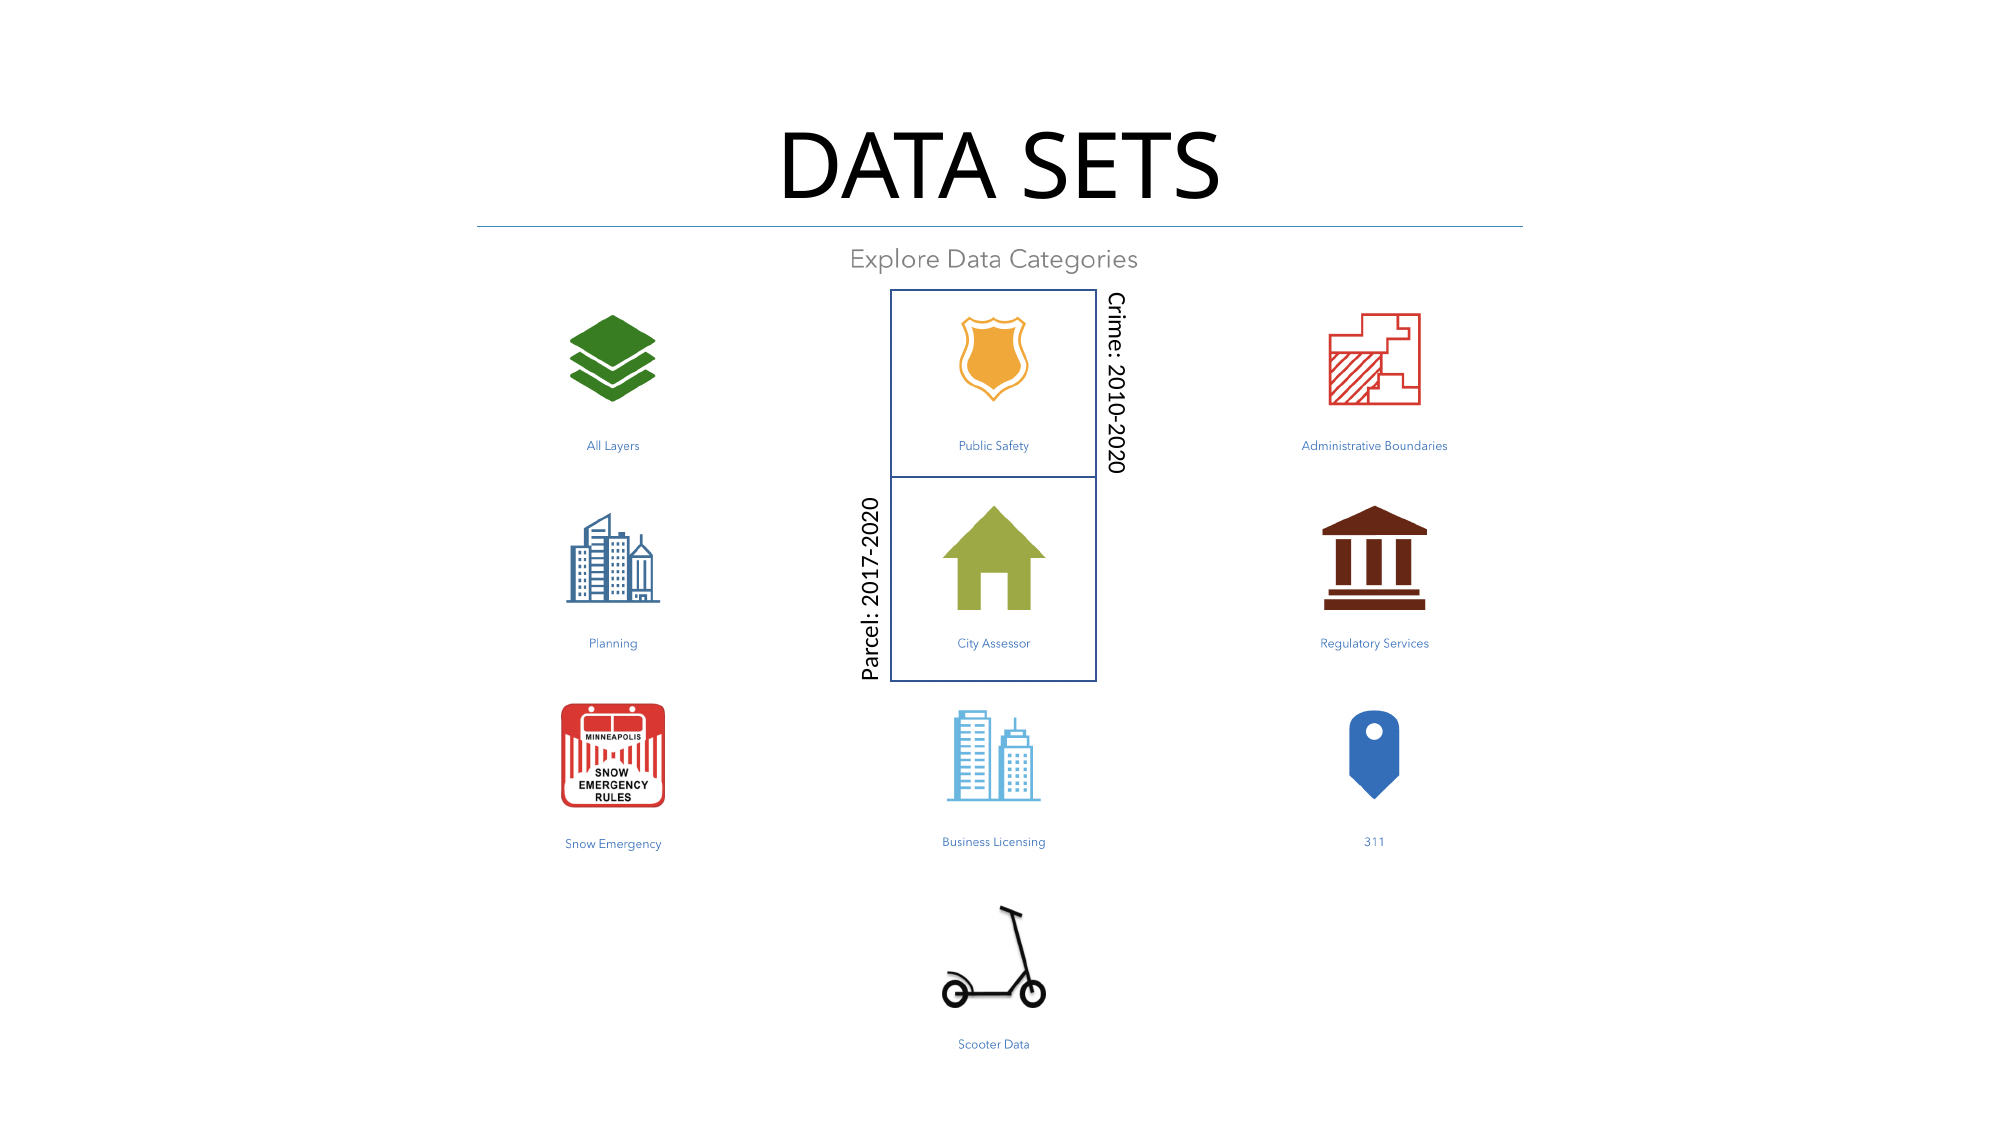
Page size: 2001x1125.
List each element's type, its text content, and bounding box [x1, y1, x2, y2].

title DATA SETS [137, 59, 1863, 278]
picture [477, 226, 1523, 1078]
